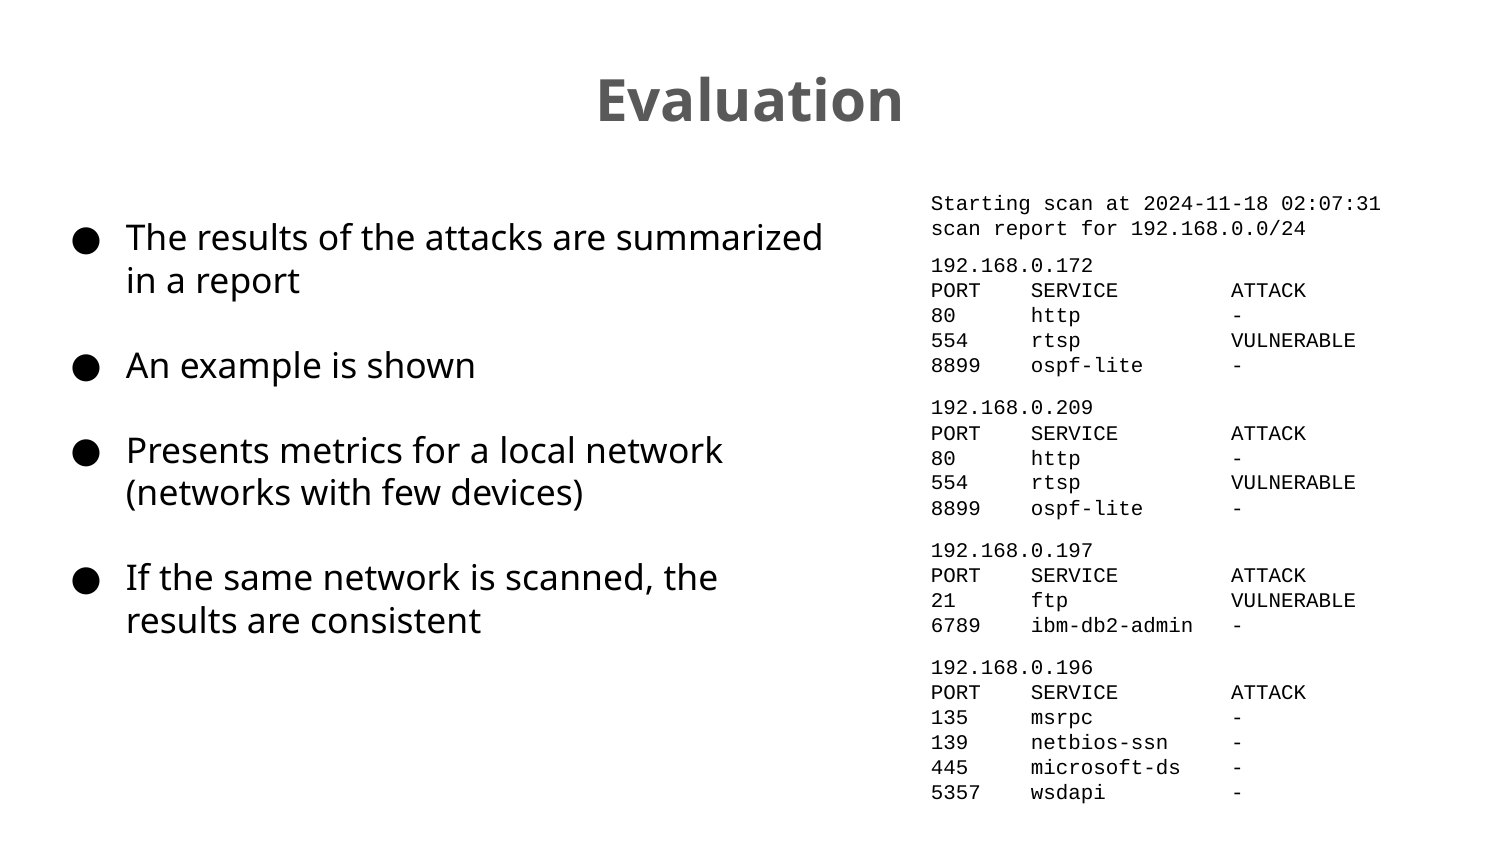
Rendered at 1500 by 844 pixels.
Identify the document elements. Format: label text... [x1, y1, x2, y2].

title Evaluation [75, 48, 1425, 142]
text_box Starting scan at 2024-11-18 02:07:31 scan report for 192.168.0.0/24 192.168.0.172 PORT SERVICE ATTACK 80 http - 554 rtsp VULNERABLE 8899 ospf-lite - 192.168.0.209 PORT SERVICE ATTACK 80 http - 554 rtsp VULNERABLE 8899 ospf-lite - 192.168.0.197 PORT SERVICE ATTACK 21 ftp VULNERABLE 6789 ibm-db2-admin - 192.168.0.196 PORT SERVICE ATTACK 135 msrpc - 139 netbios-ssn - 445 microsoft-ds - 5357 wsdapi - [915, 174, 1454, 819]
text_box The results of the attacks are summarized in a report An example is shown Presents metrics for a local network (networks with few devices) If the same network is scanned, the results are consistent [35, 200, 848, 775]
